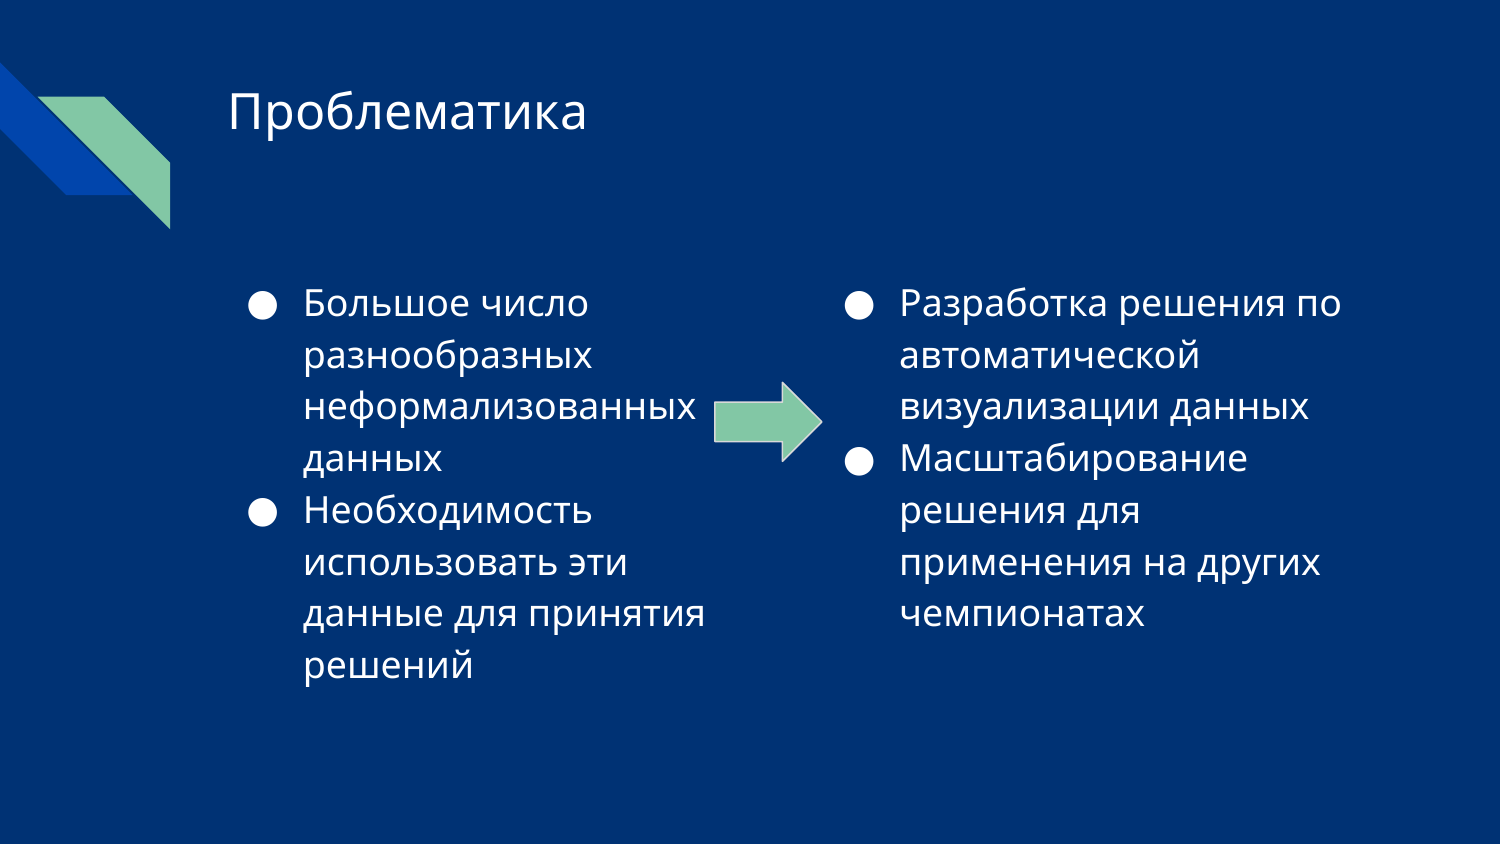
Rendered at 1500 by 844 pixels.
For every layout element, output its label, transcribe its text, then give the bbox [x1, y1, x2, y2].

list Разработка решения по автоматической визуализации данных Масштабирование решения для применения на других чемпионатах [809, 257, 1368, 735]
list Большое число разнообразных неформализованных данных Необходимость использовать эти данные для принятия решений [212, 257, 772, 735]
text_box [714, 382, 822, 462]
title Проблематика [212, 64, 1368, 215]
